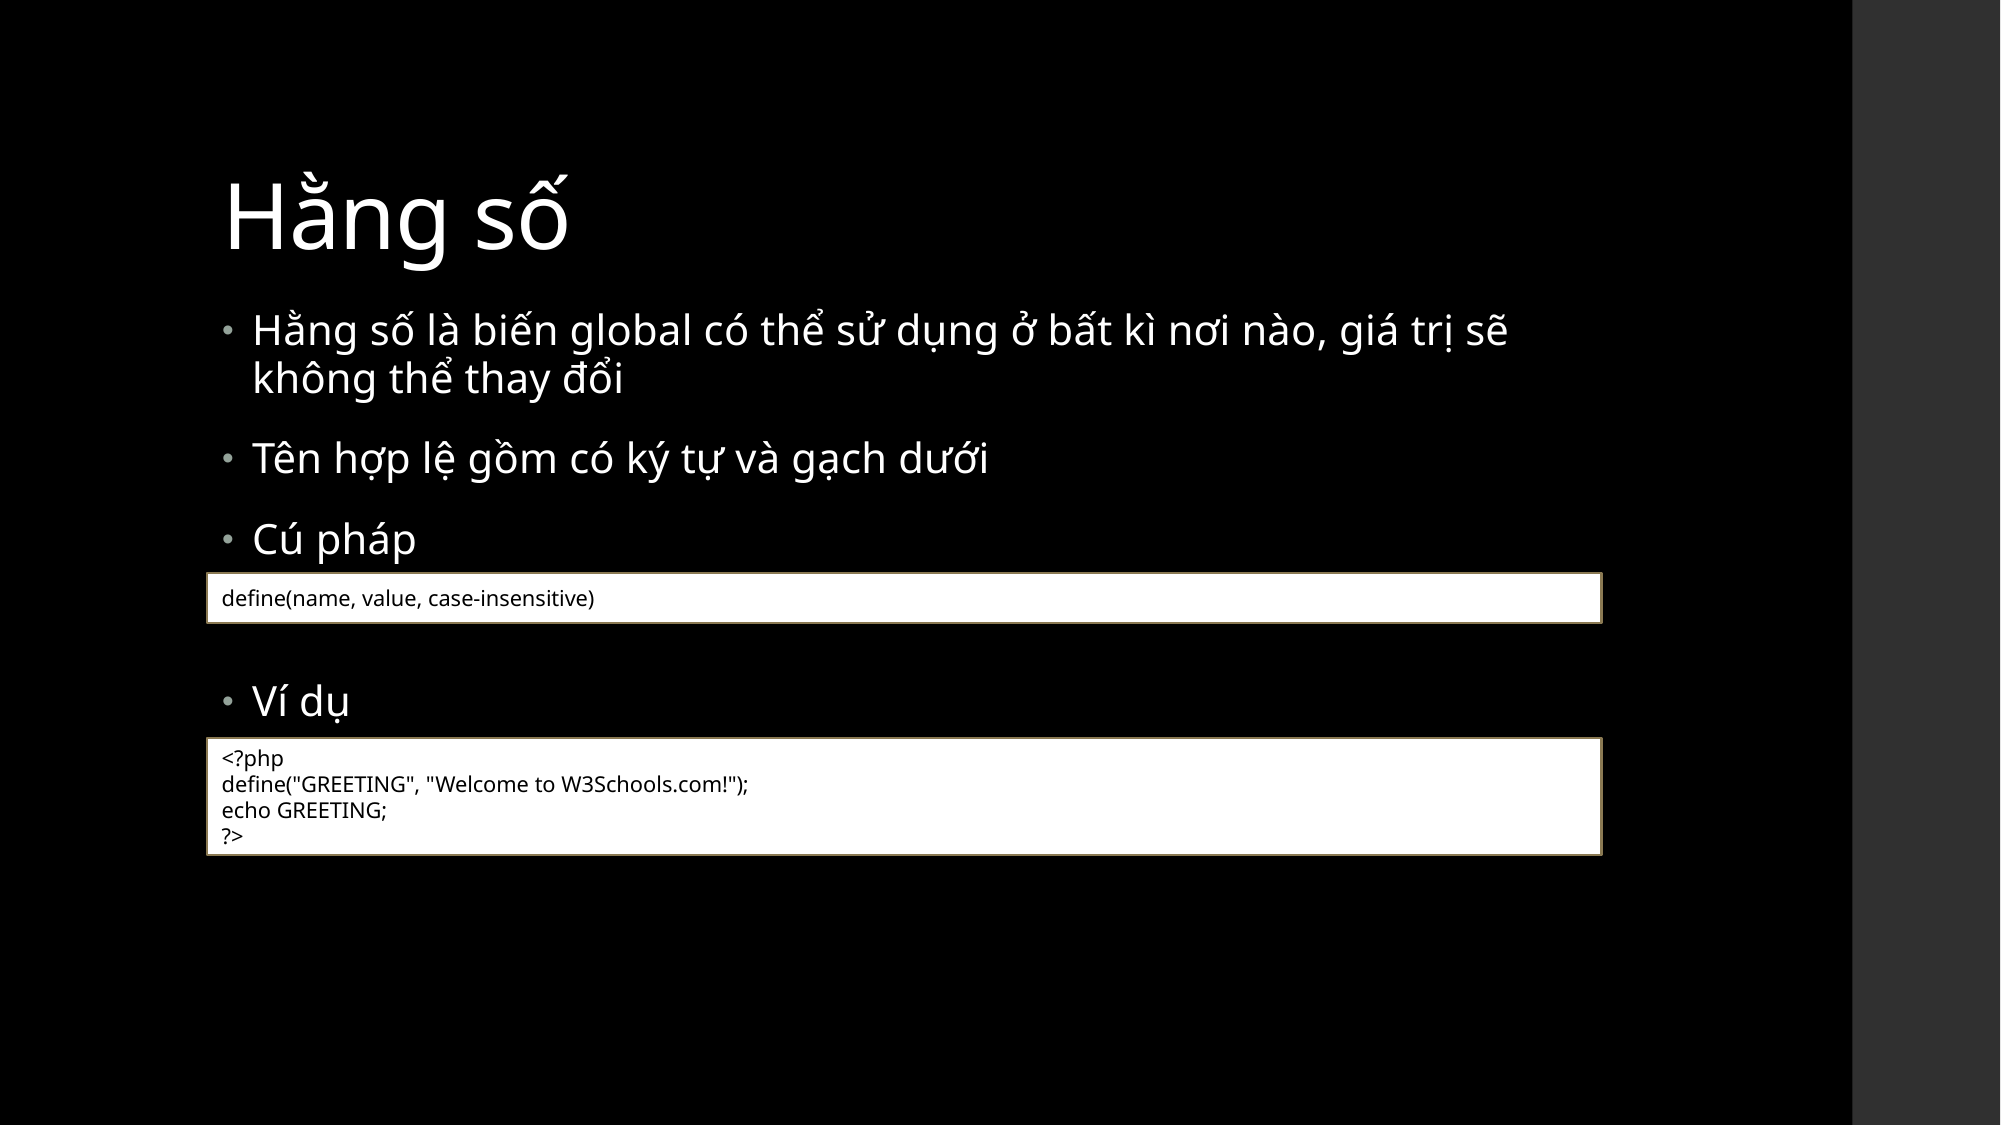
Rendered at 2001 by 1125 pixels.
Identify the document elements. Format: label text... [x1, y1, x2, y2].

title Hằng số [206, 60, 1797, 278]
list Hằng số là biến global có thể sử dụng ở bất kì nơi nào, giá trị sẽ không thể thay đổi Tên hợp lệ gồm có ký tự và gạch dưới Cú pháp Ví dụ [206, 299, 1617, 1014]
text_box define(name, value, case-insensitive) [206, 572, 1603, 624]
text_box <?php define("GREETING", "Welcome to W3Schools.com!"); echo GREETING; ?> [206, 737, 1603, 856]
